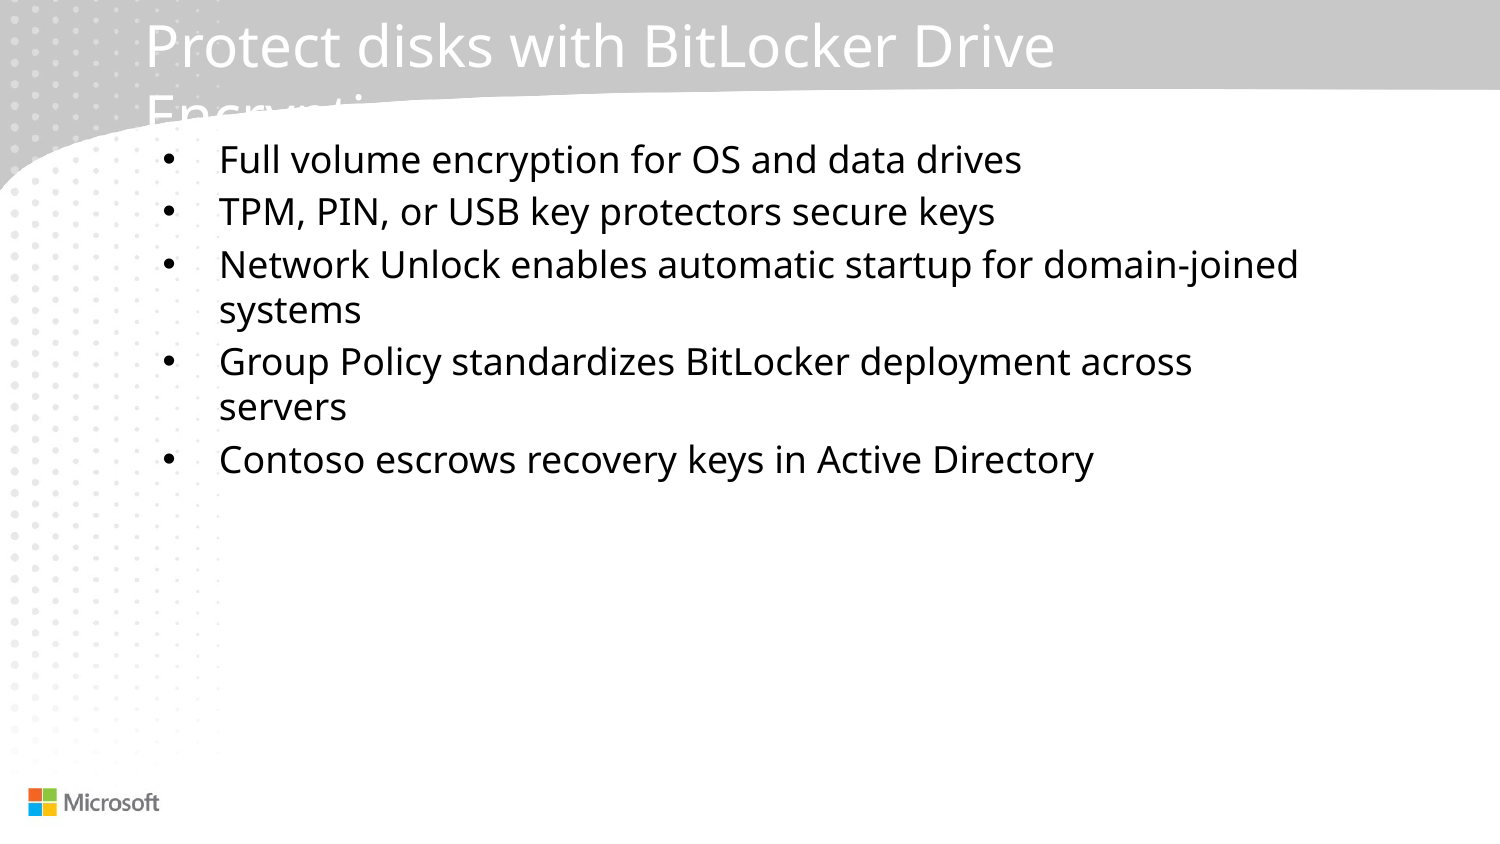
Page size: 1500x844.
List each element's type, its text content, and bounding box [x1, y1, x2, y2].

picture [0, 0, 1500, 844]
title Protect disks with BitLocker Drive Encryption [130, 1, 1369, 78]
list Full volume encryption for OS and data drives TPM, PIN, or USB key protectors secure keys Network Unlock enables automatic startup for domain-joined systems Group Policy standardizes BitLocker deployment across servers Contoso escrows recovery keys in Active Directory [147, 128, 1329, 836]
